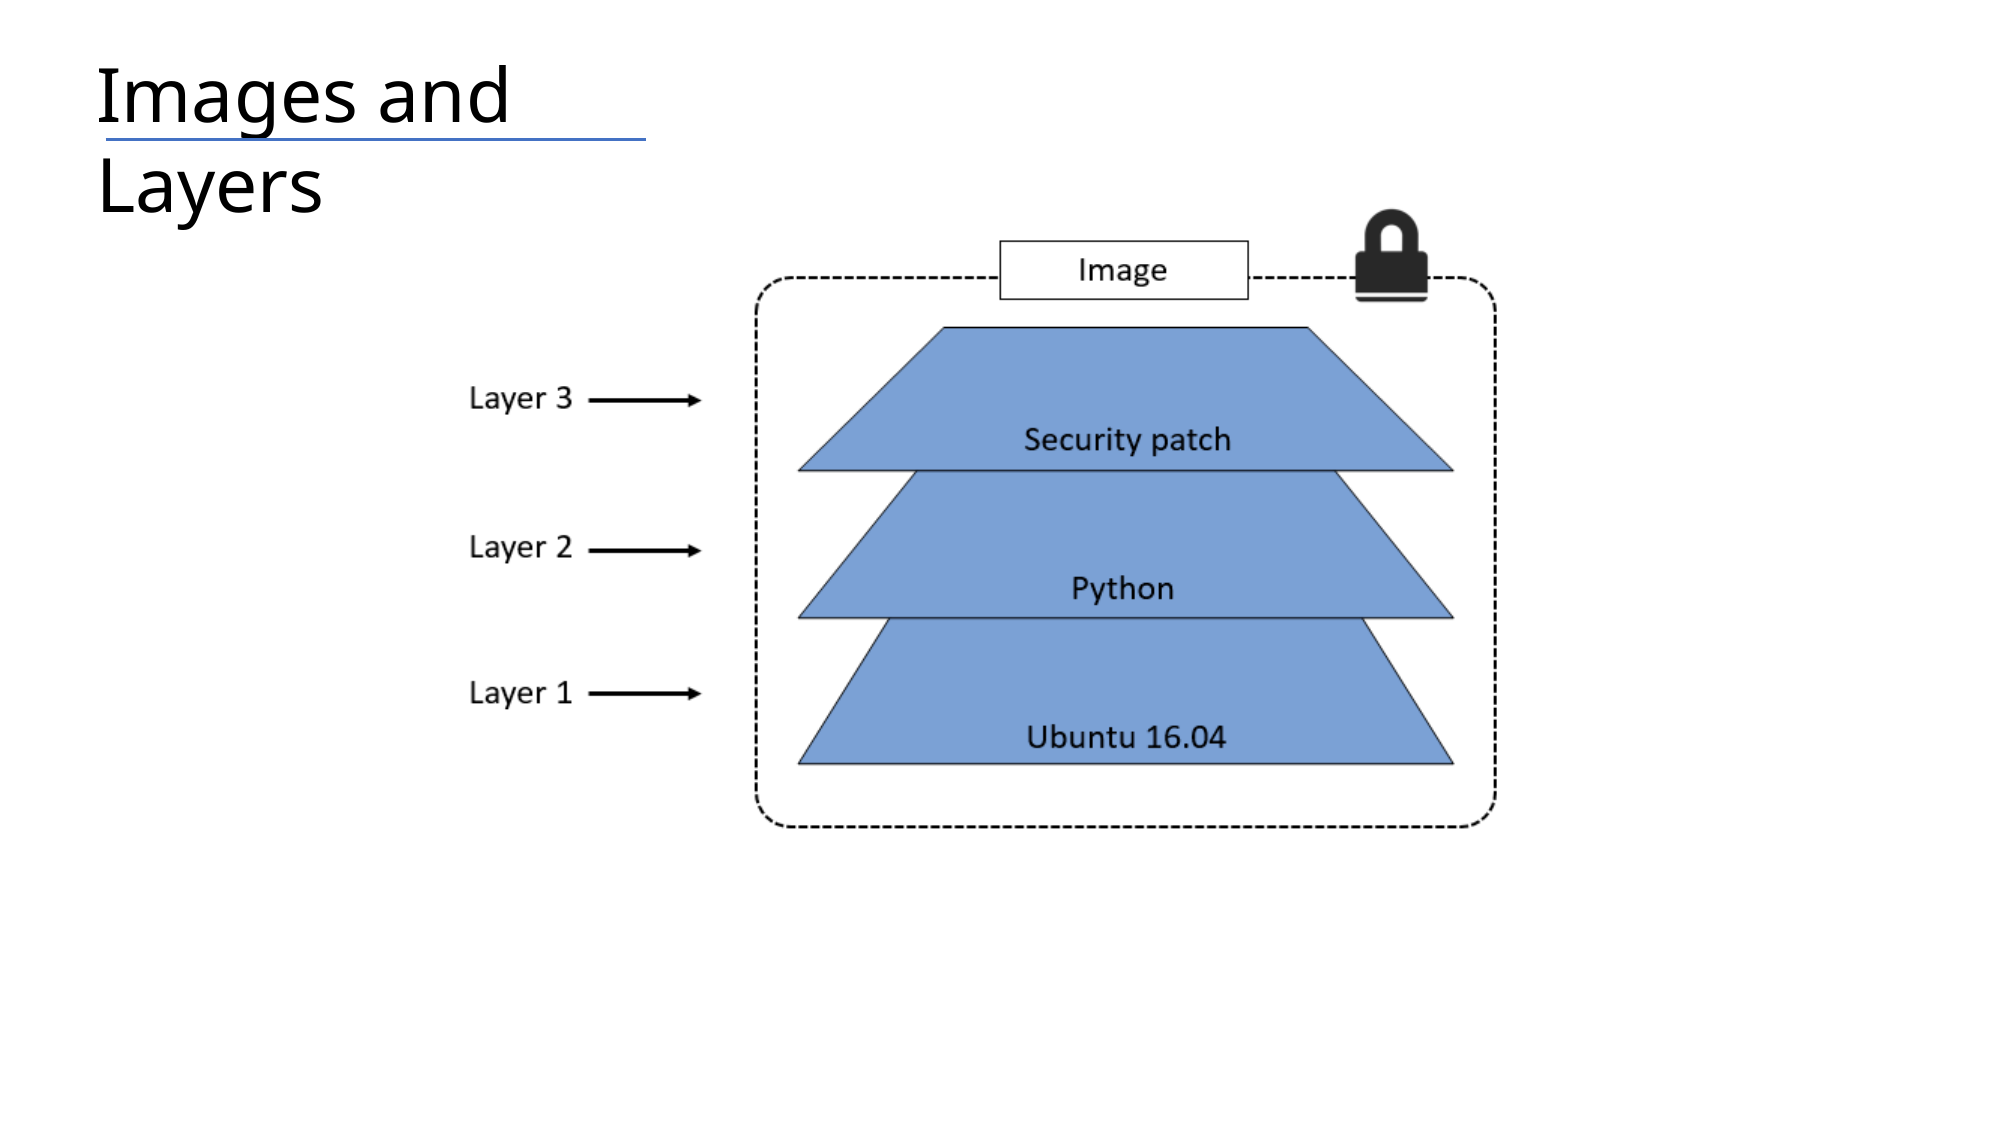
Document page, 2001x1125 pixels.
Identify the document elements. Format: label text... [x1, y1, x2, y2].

text_box Images and Layers [81, 40, 677, 376]
picture [440, 199, 1516, 838]
